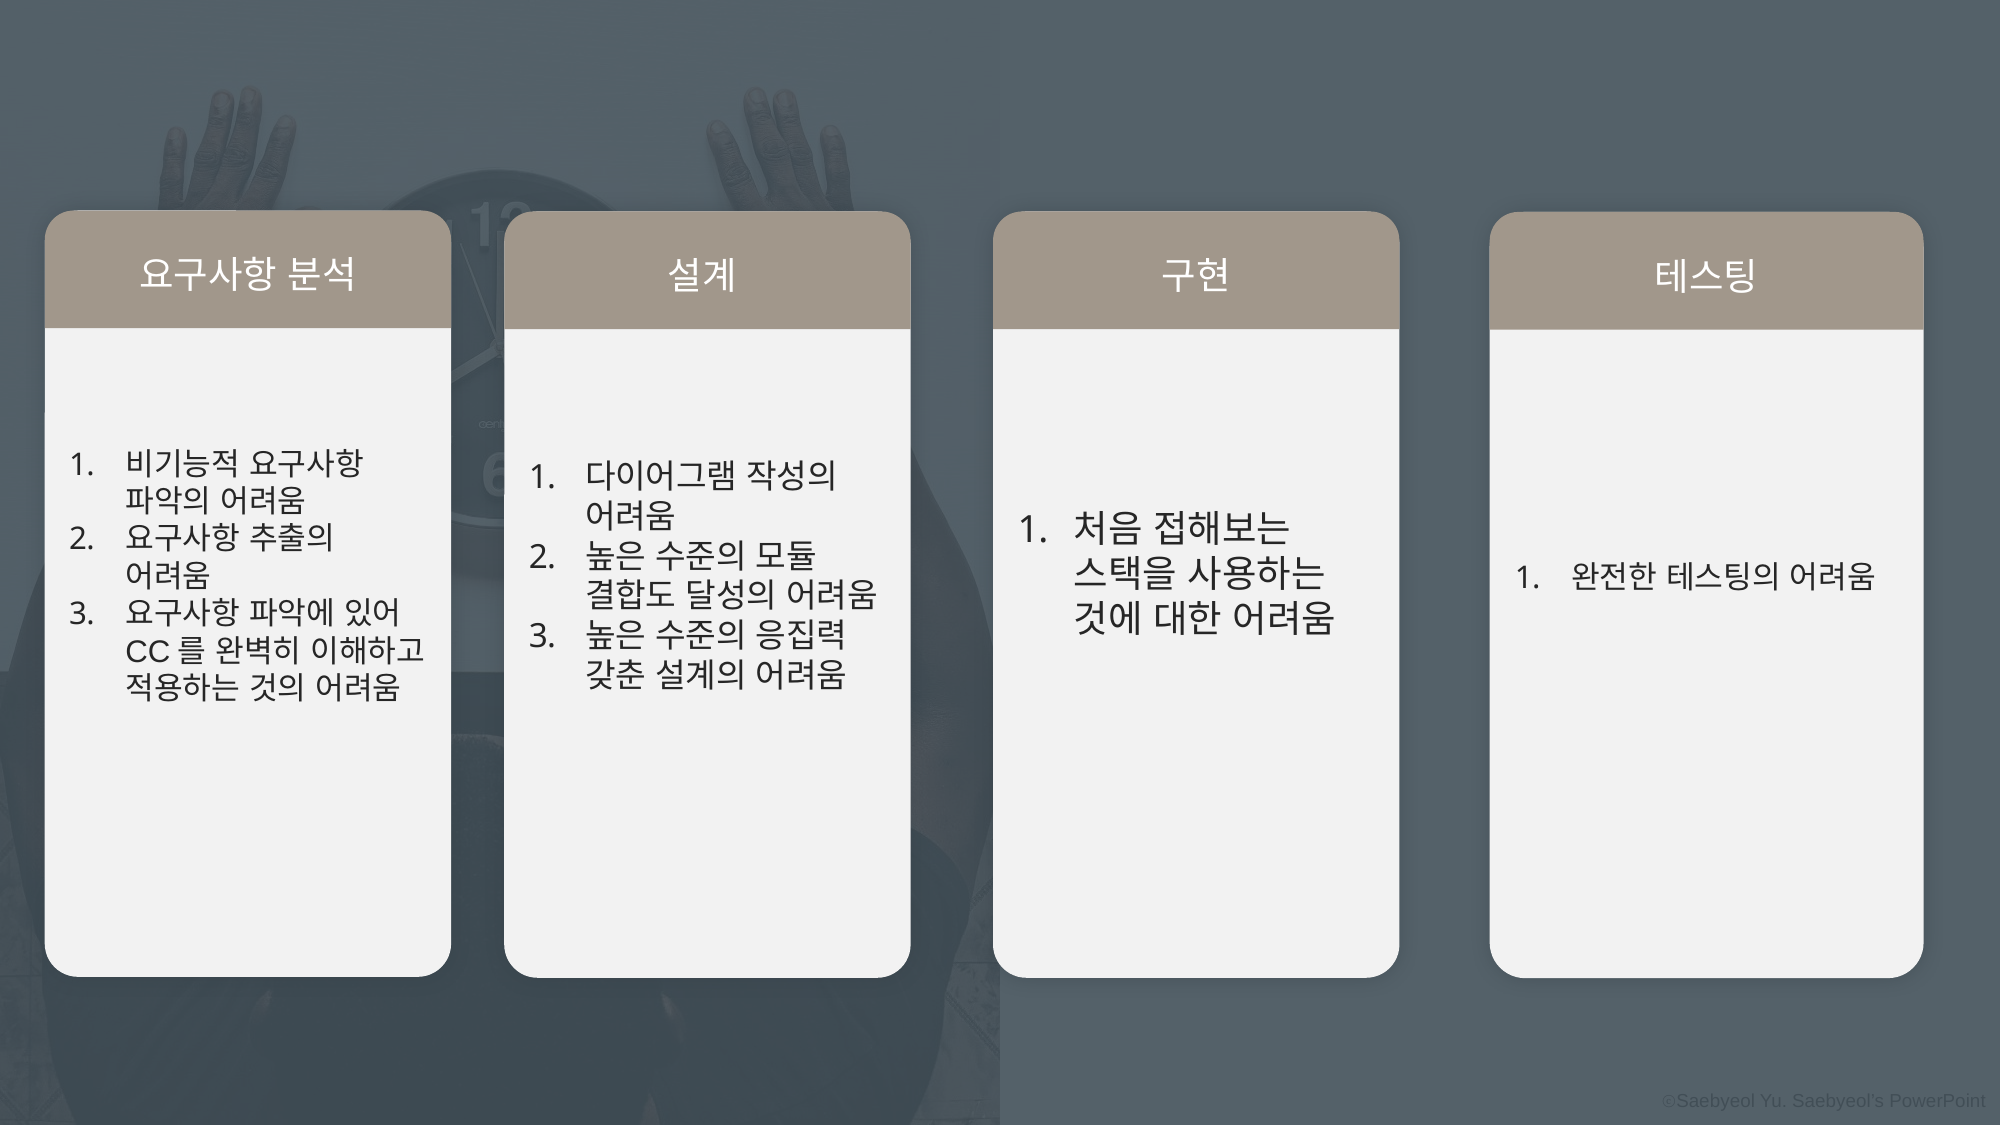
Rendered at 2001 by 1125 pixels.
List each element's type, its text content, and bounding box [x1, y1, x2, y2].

text_box 완전한 테스팅의 어려움 [1488, 331, 1925, 980]
text_box 처음 접해보는 스택을 사용하는 것에 대한 어려움 [1000, 331, 1401, 979]
text_box 테스팅 [1488, 210, 1925, 331]
text_box [1000, 0, 2000, 1125]
picture [0, 0, 1000, 1125]
text_box 구현 [1000, 210, 1401, 331]
